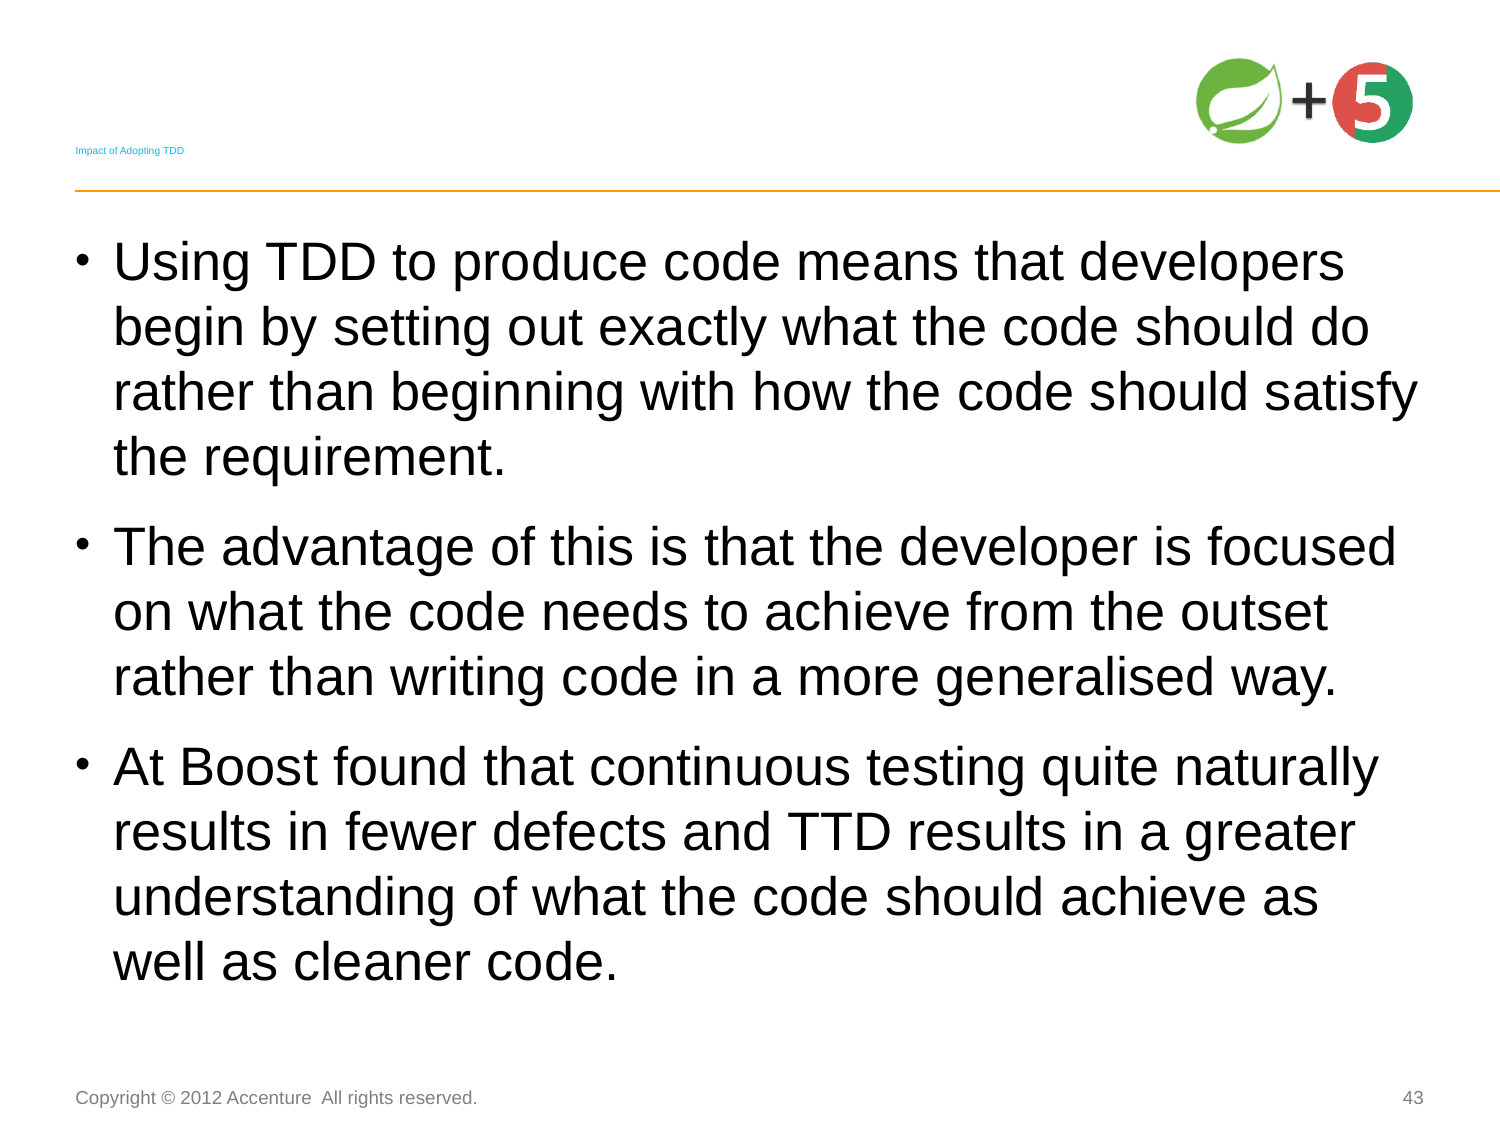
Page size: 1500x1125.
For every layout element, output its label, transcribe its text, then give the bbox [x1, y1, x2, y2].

title Impact of Adopting TDD [75, 27, 1422, 157]
list Using TDD to produce code means that developers begin by setting out exactly what the code should do rather than beginning with how the code should satisfy the requirement. The advantage of this is that the developer is focused on what the code needs to achieve from the outset rather than writing code in a more generalised way. At Boost found that continuous testing quite naturally results in fewer defects and TTD results in a greater understanding of what the code should achieve as well as cleaner code. [75, 226, 1425, 1018]
